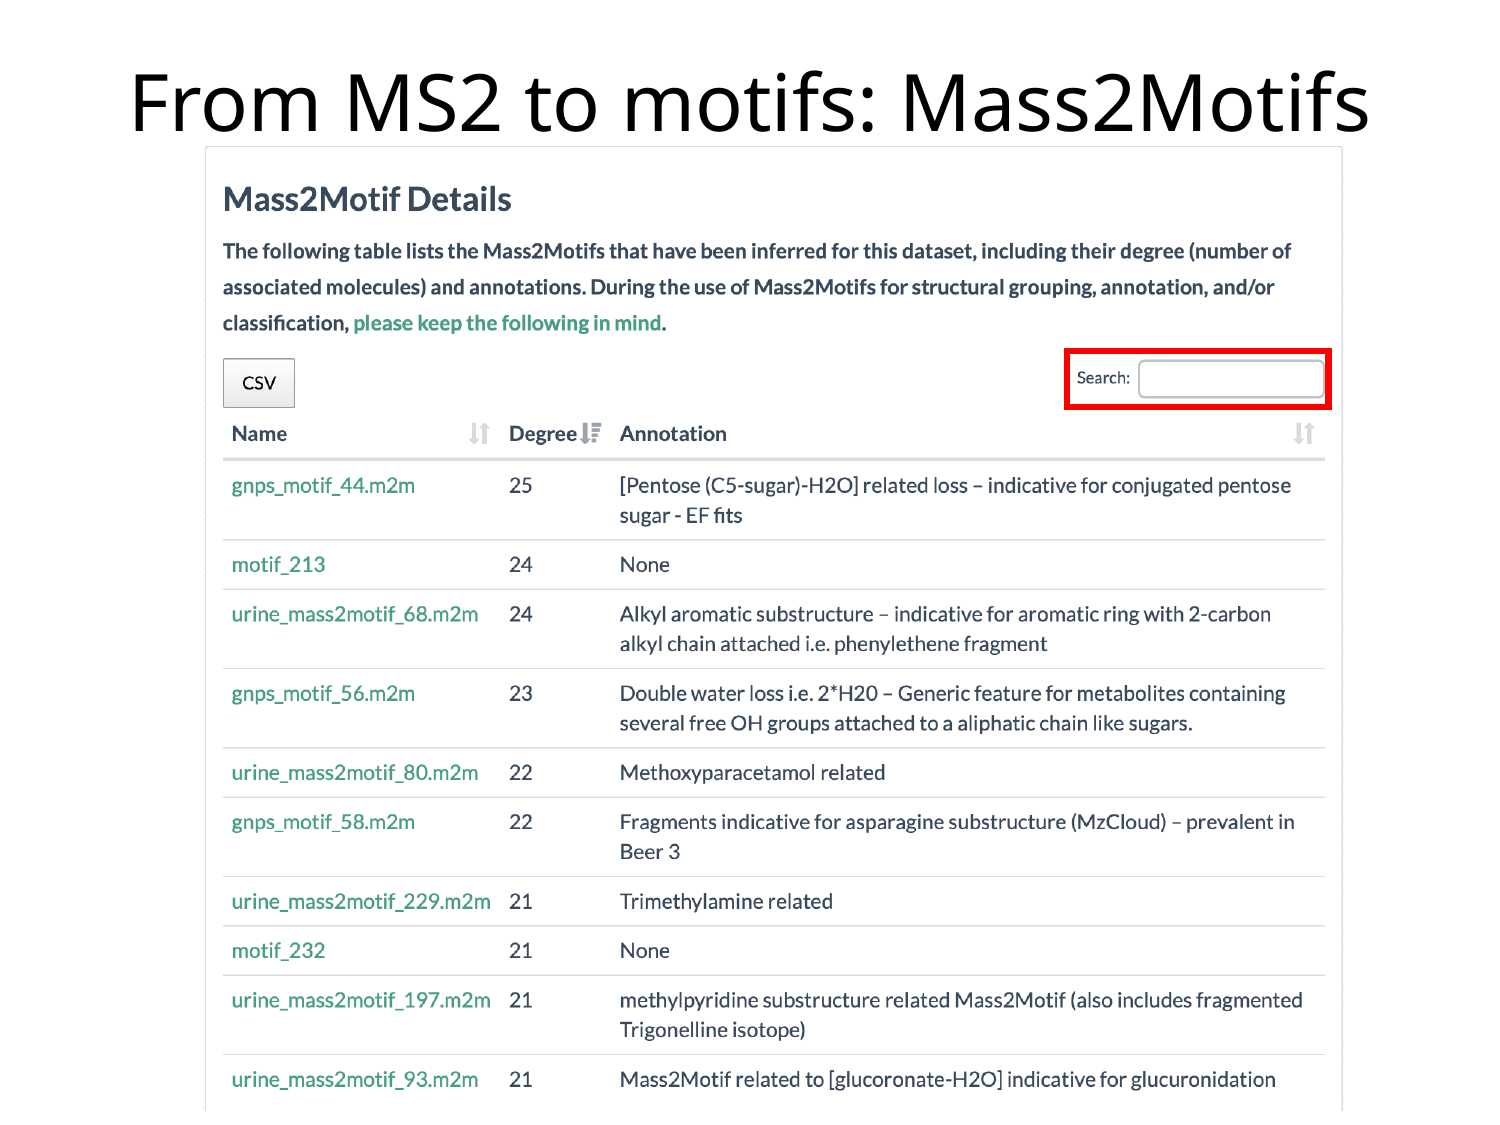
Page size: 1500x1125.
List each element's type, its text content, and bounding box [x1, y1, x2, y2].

text_box From MS2 to motifs: Mass2Motifs [74, 45, 1425, 233]
picture [203, 146, 1344, 1111]
